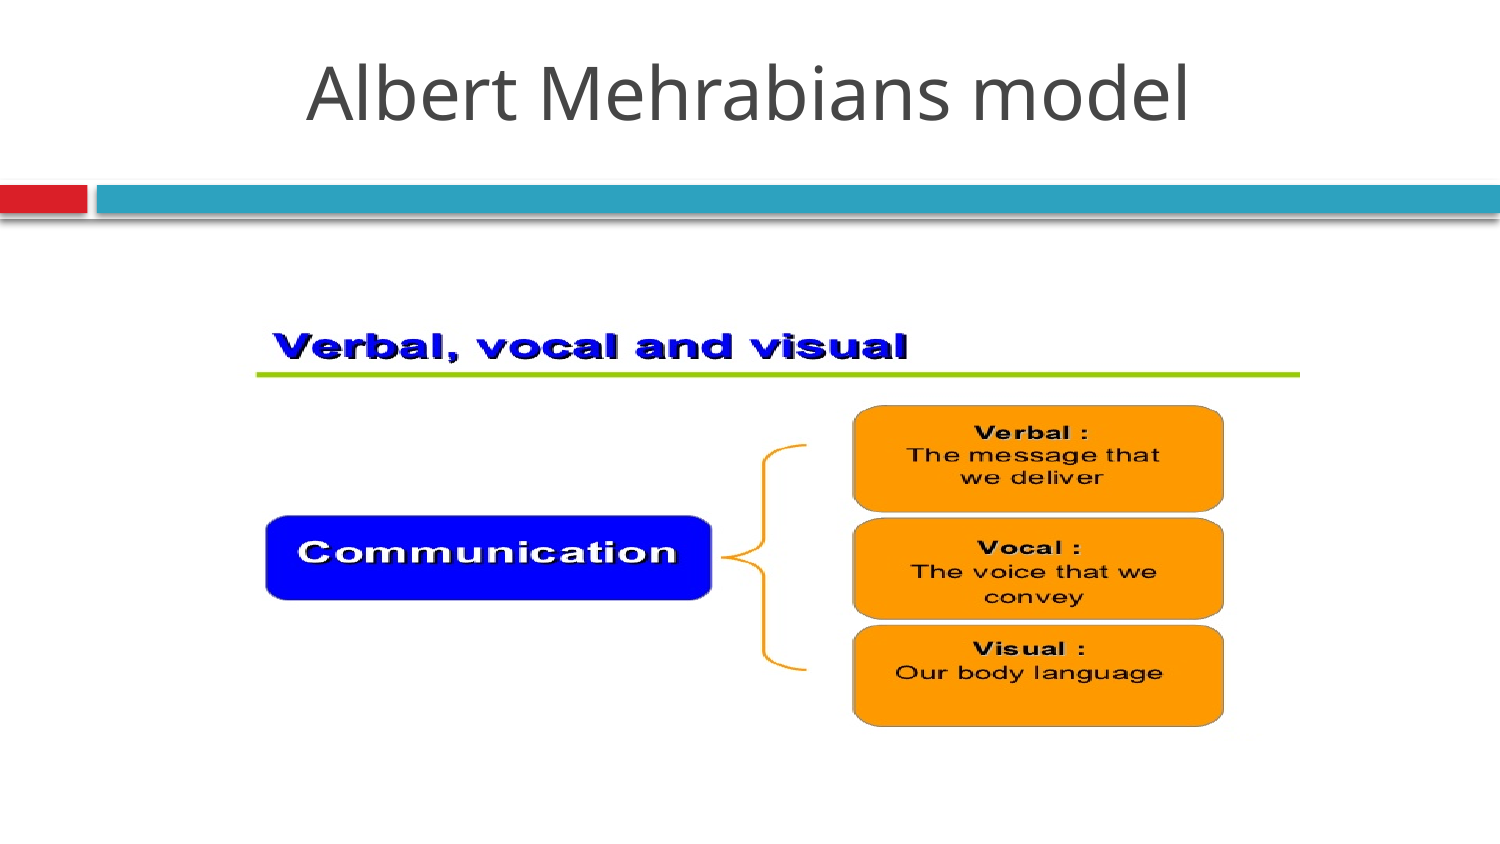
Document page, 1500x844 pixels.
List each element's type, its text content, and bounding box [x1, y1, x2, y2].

picture [162, 259, 1301, 741]
title Albert Mehrabians model [75, 33, 1425, 150]
